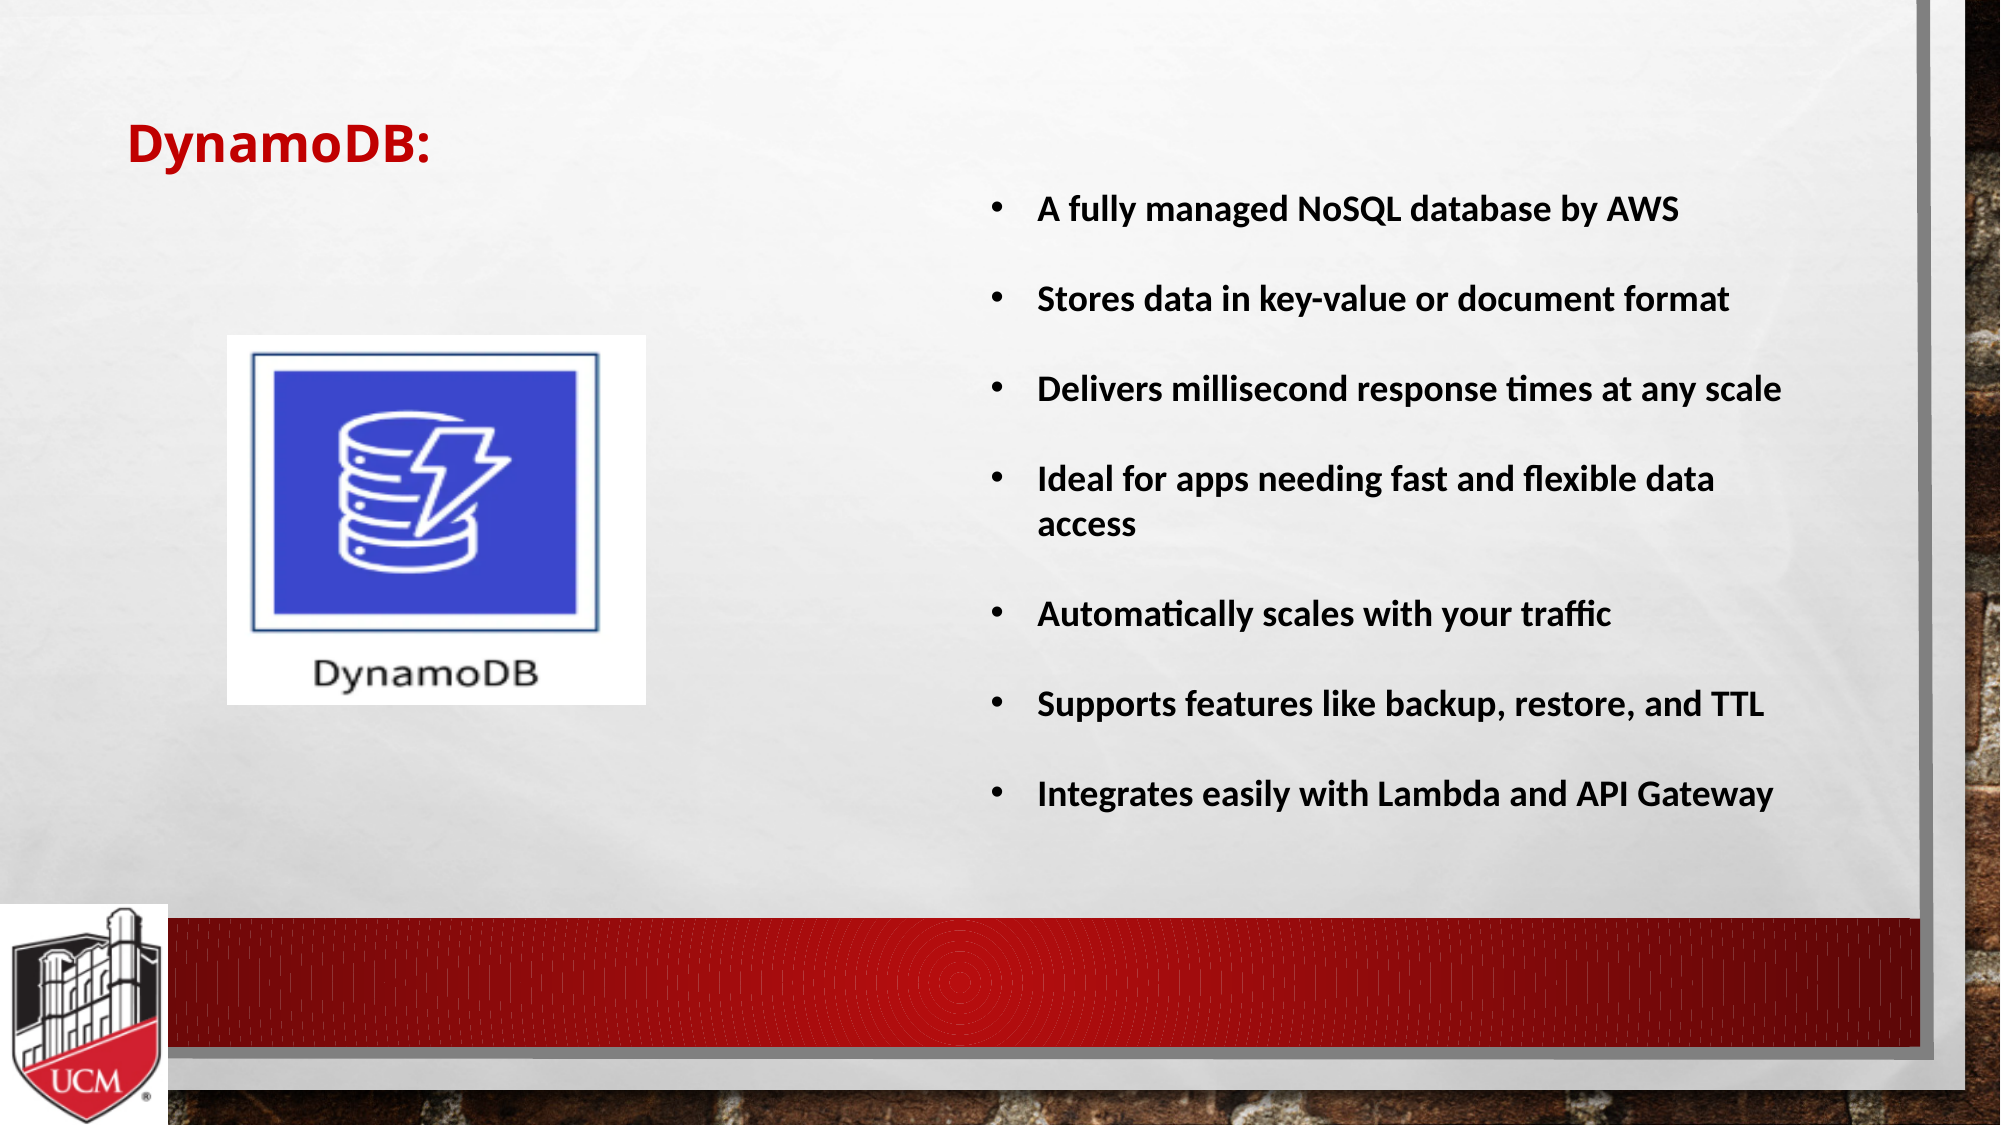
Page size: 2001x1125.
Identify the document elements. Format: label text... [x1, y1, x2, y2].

text_box DynamoDB: [111, 103, 742, 181]
picture [0, 0, 2000, 1125]
text_box A fully managed NoSQL database by AWS Stores data in key-value or document format Delivers millisecond response times at any scale Ideal for apps needing fast and flexible data access Automatically scales with your traffic Supports features like backup, restore, and TTL Integrates easily with Lambda and API Gateway [975, 176, 1807, 822]
picture [227, 335, 646, 705]
